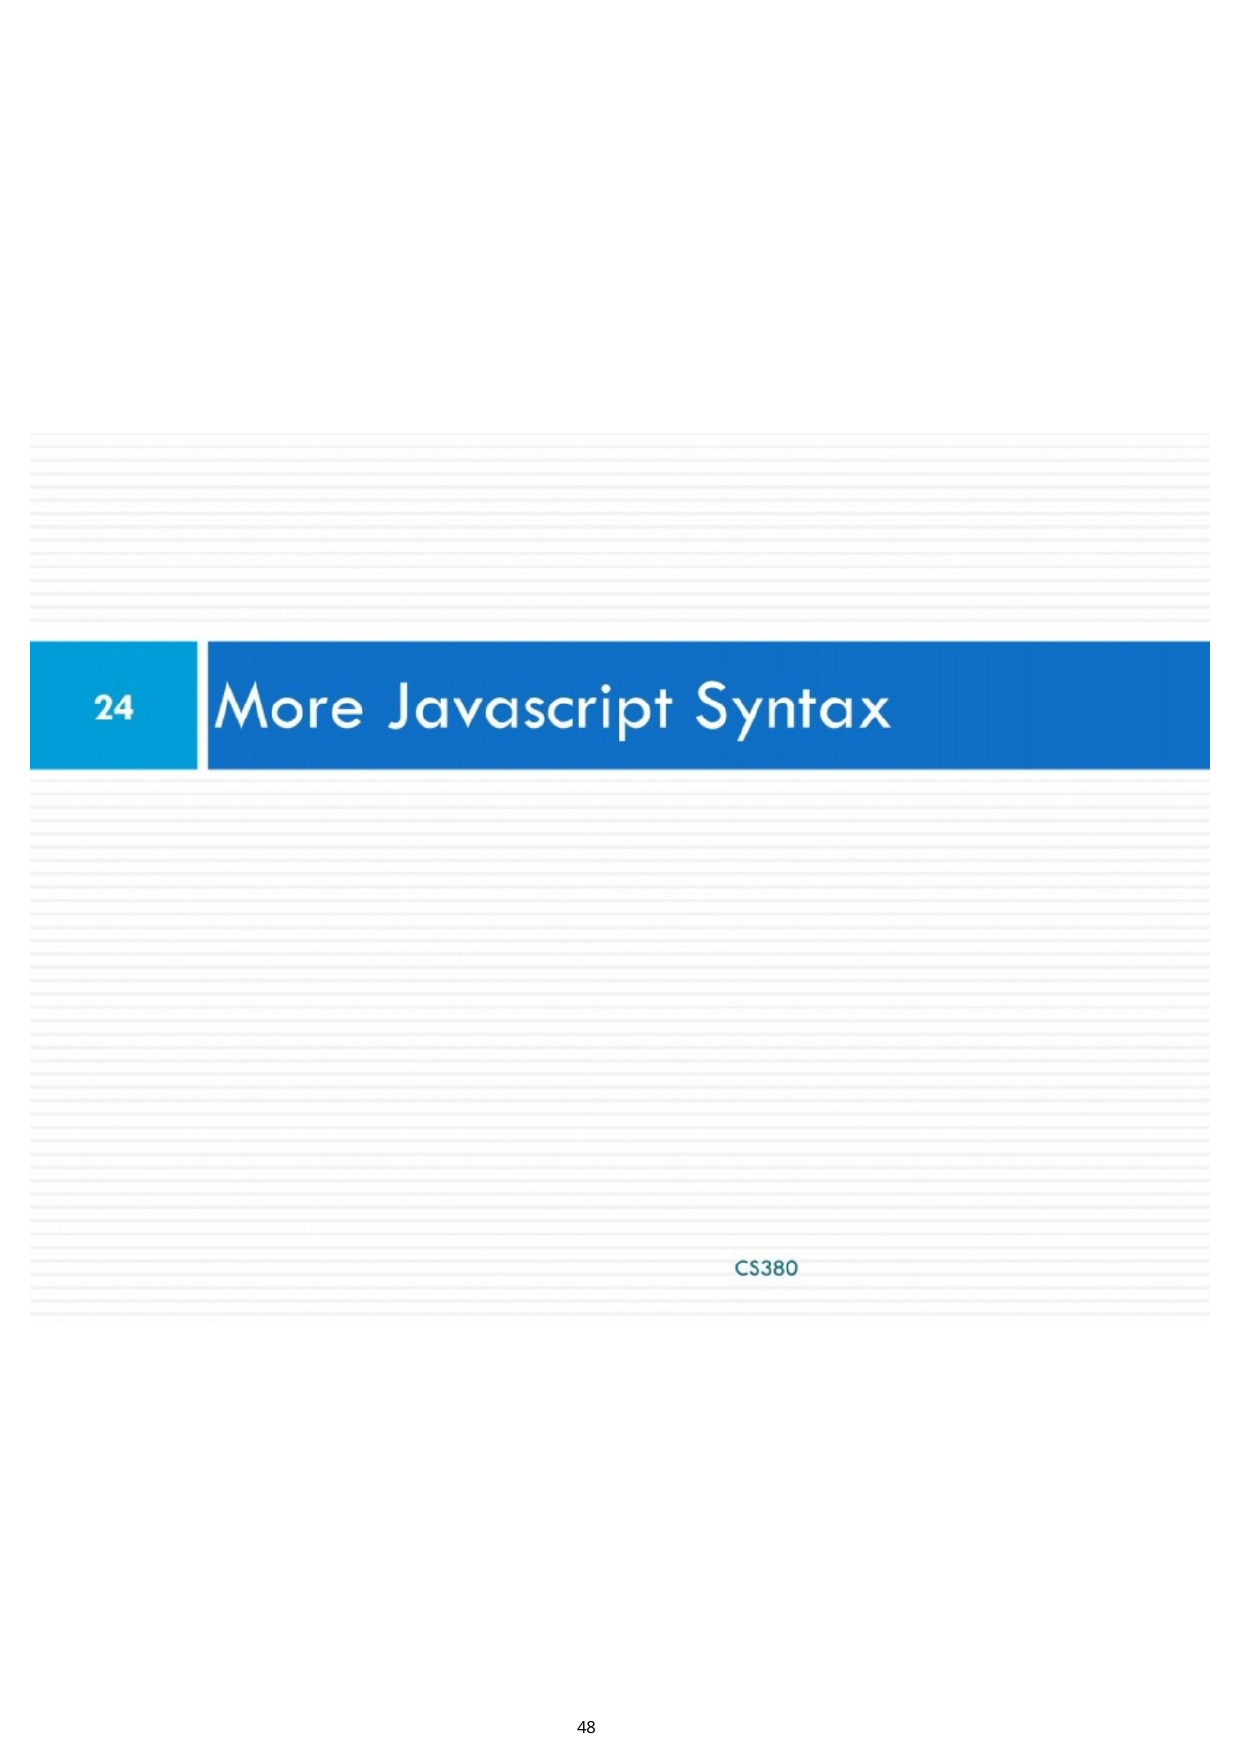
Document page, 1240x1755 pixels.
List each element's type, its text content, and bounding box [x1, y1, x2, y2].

picture [30, 431, 1210, 1324]
slide_number 48 [570, 1713, 605, 1755]
picture [94, 693, 134, 721]
